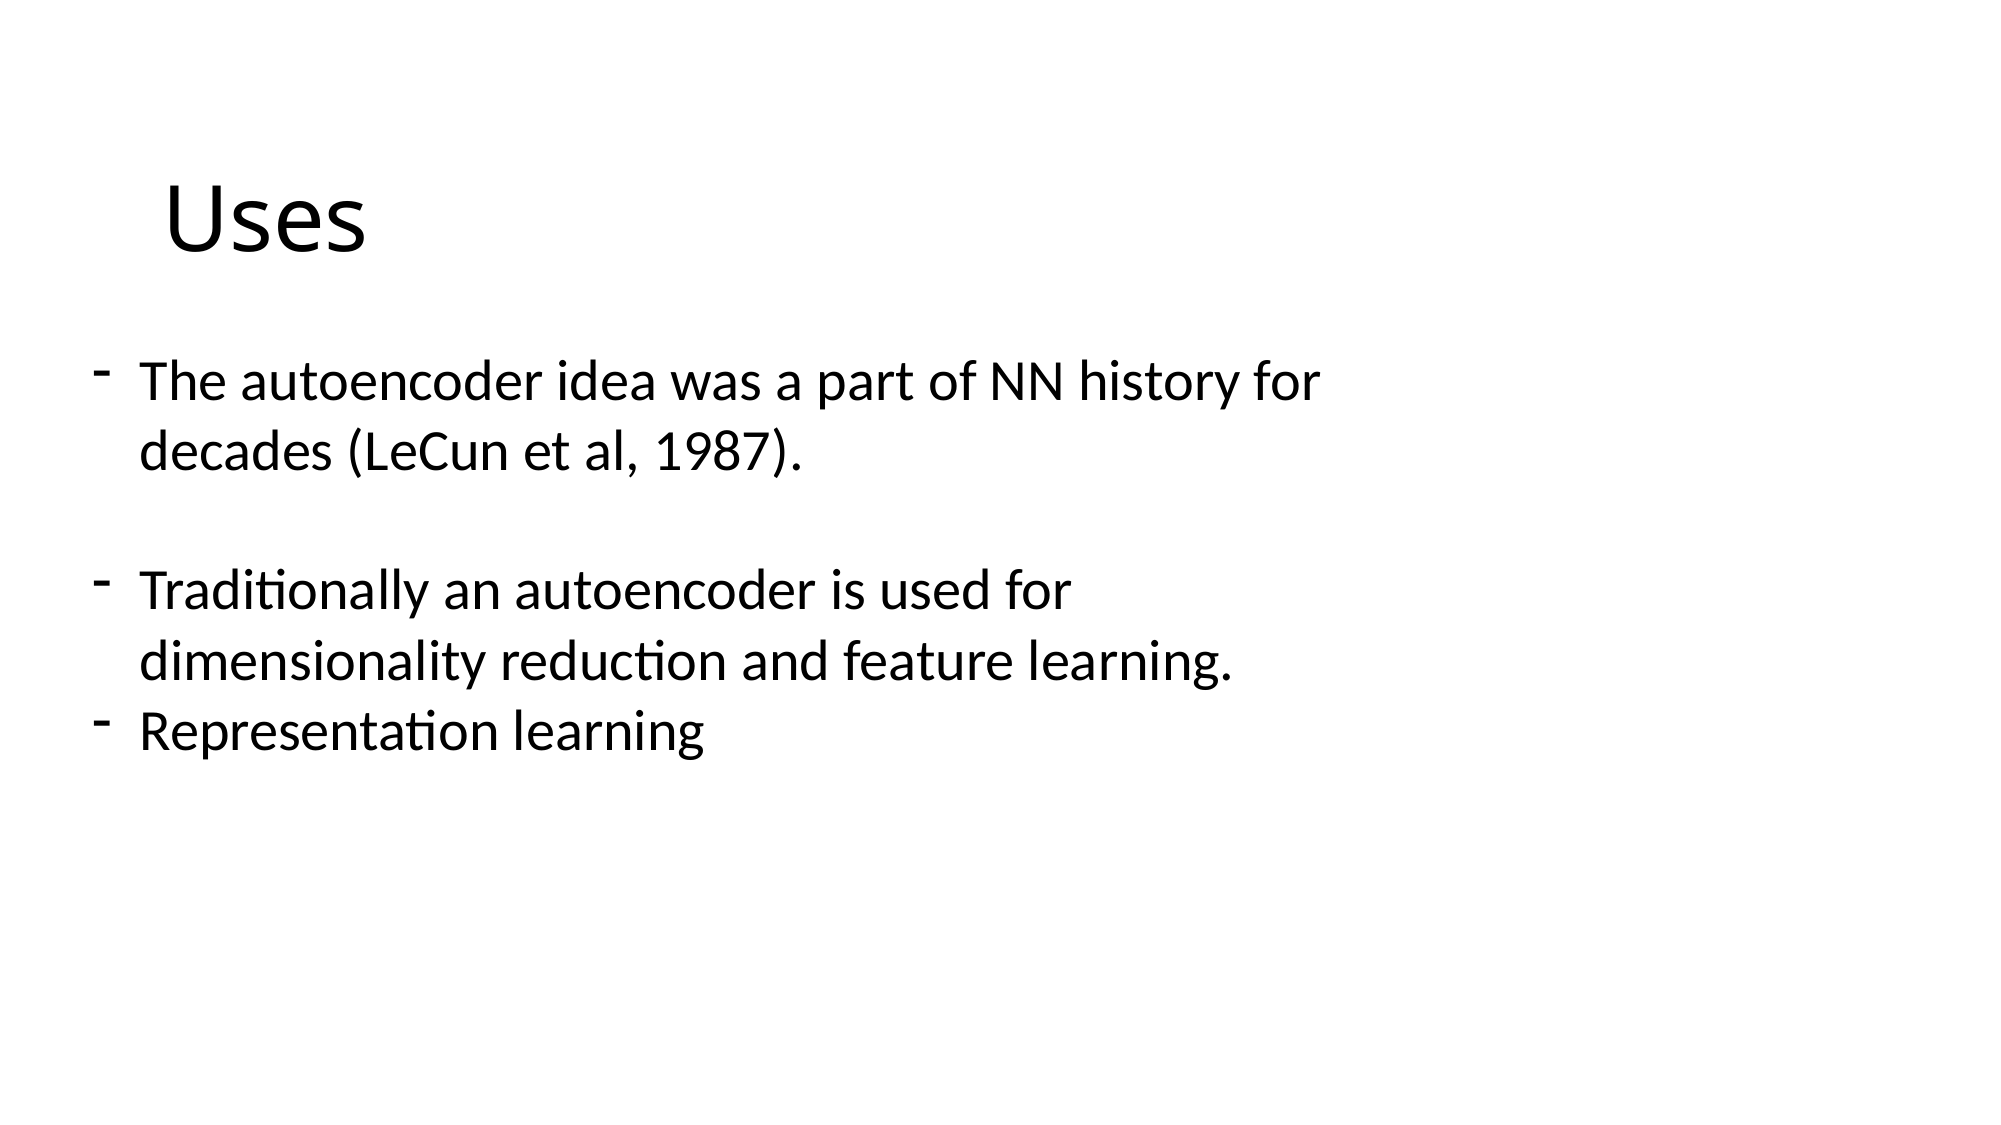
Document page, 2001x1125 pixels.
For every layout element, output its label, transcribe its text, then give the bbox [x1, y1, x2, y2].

text_box The autoencoder idea was a part of NN history for decades (LeCun et al, 1987). Traditionally an autoencoder is used for dimensionality reduction and feature learning. Representation learning [78, 334, 1377, 770]
title Uses [147, 98, 1742, 345]
